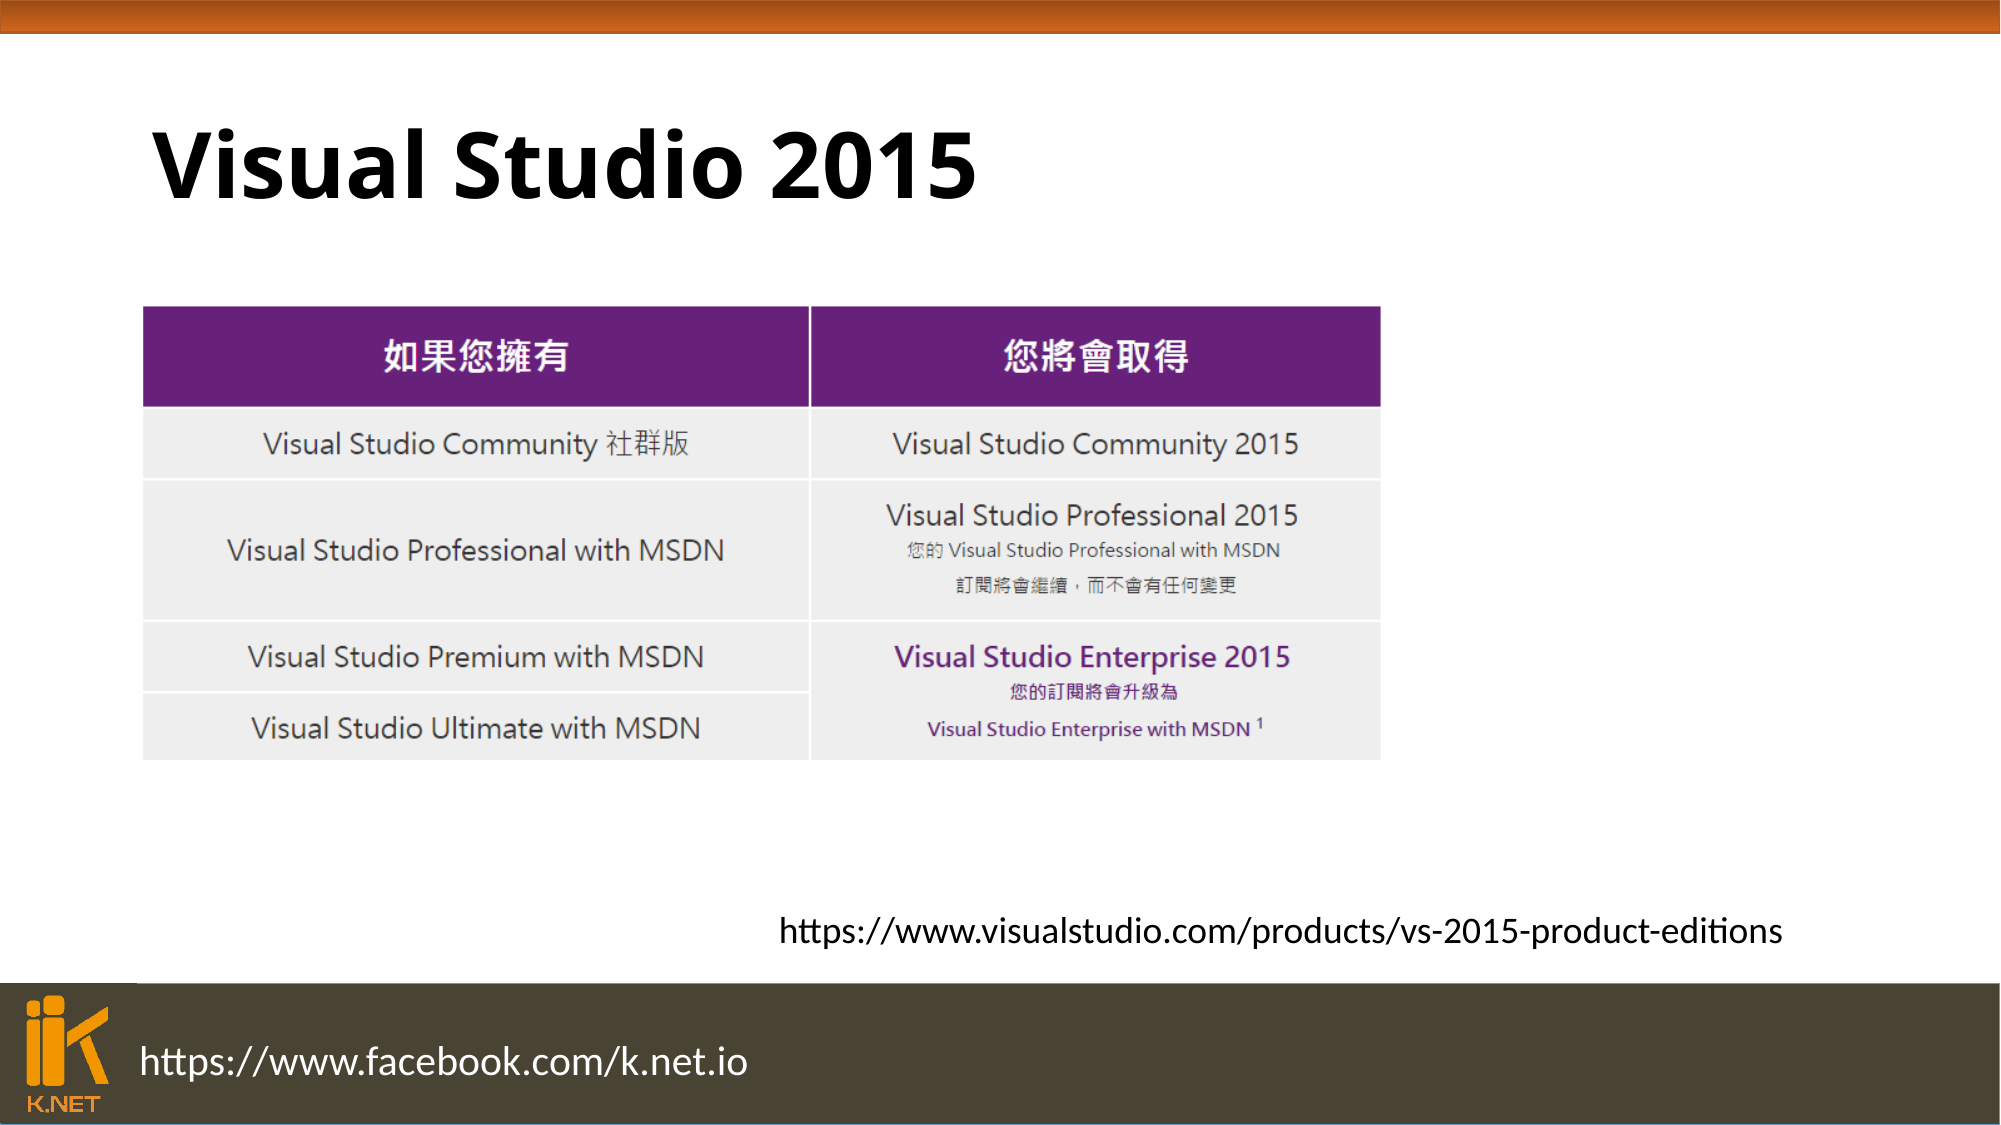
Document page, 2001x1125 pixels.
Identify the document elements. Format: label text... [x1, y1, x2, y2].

text_box https://www.visualstudio.com/products/vs-2015-product-editions [764, 898, 1863, 959]
title Visual Studio 2015 [137, 59, 1863, 278]
picture [0, 983, 137, 1123]
picture [137, 299, 1382, 760]
